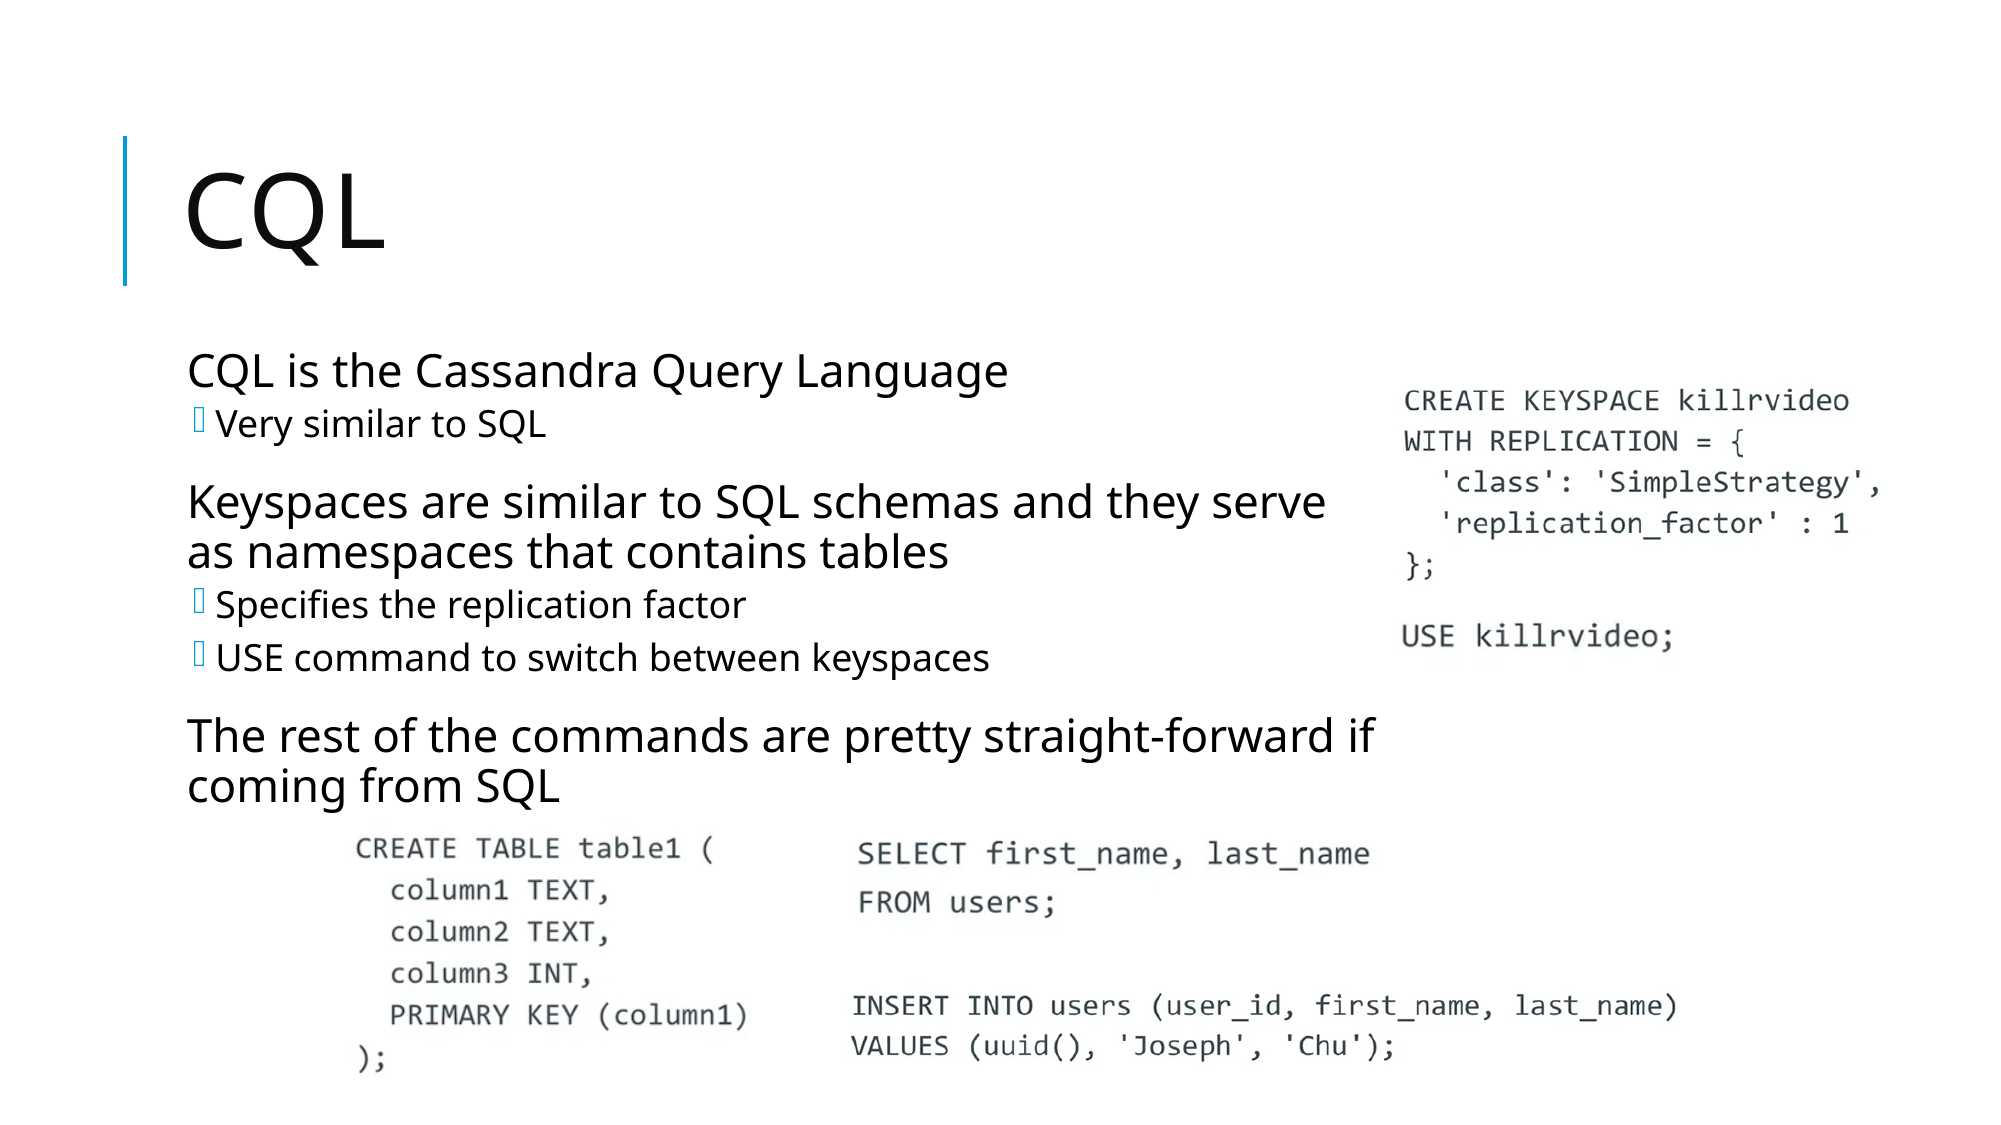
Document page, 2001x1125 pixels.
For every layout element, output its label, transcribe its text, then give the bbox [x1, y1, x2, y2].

title CQL [168, 96, 1763, 342]
list CQL is the Cassandra Query Language Very similar to SQL Keyspaces are similar to SQL schemas and they serve as namespaces that contains tables Specifies the replication factor USE command to switch between keyspaces The rest of the commands are pretty straight-forward if coming from SQL [164, 340, 1391, 1000]
picture [335, 814, 762, 1084]
picture [833, 974, 1687, 1067]
picture [836, 814, 1379, 930]
picture [1378, 372, 1892, 669]
